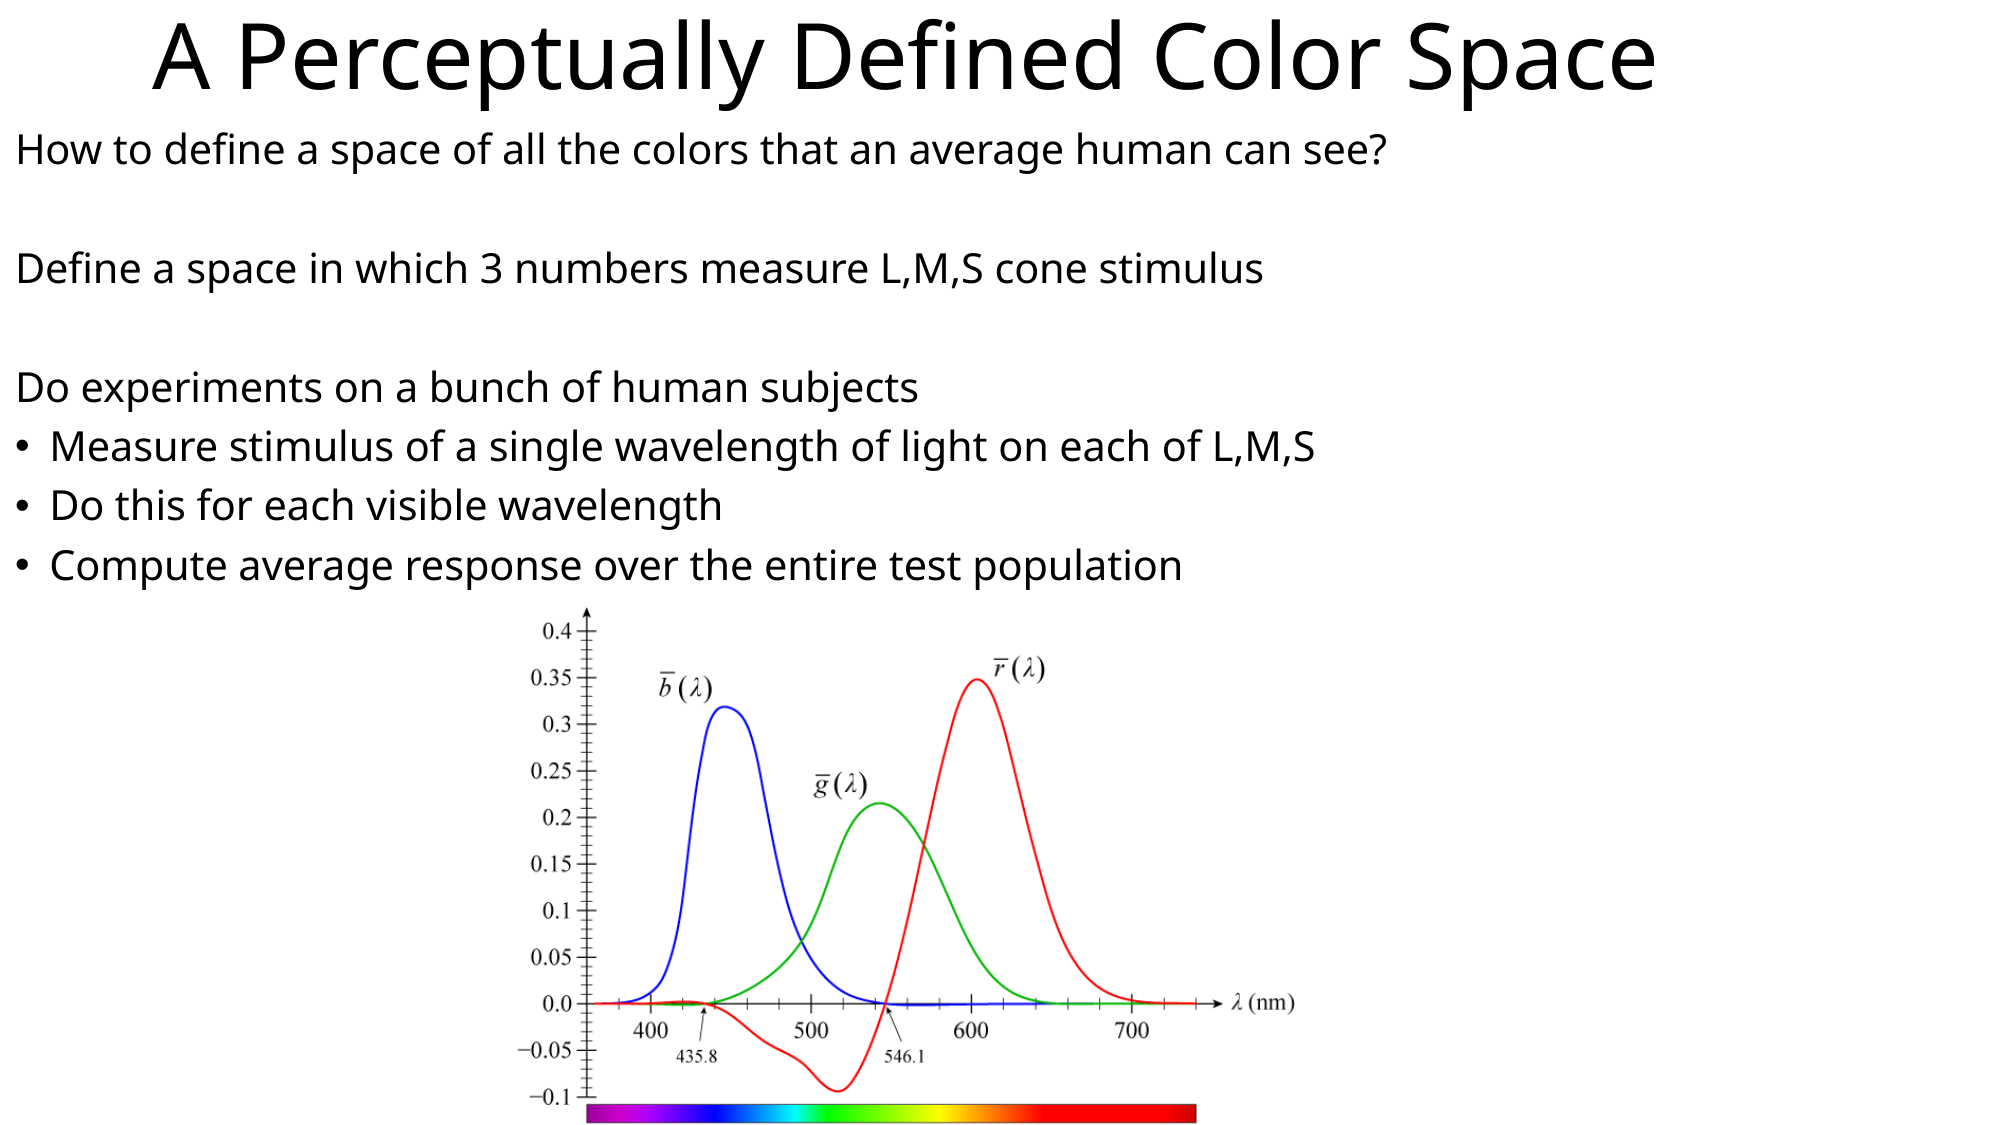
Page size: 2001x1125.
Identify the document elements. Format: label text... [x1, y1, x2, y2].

title A Perceptually Defined Color Space [137, 0, 1863, 121]
list How to define a space of all the colors that an average human can see? Define a space in which 3 numbers measure L,M,S cone stimulus Do experiments on a bunch of human subjects Measure stimulus of a single wavelength of light on each of L,M,S Do this for each visible wavelength Compute average response over the entire test population [0, 121, 1929, 835]
picture [515, 607, 1296, 1125]
